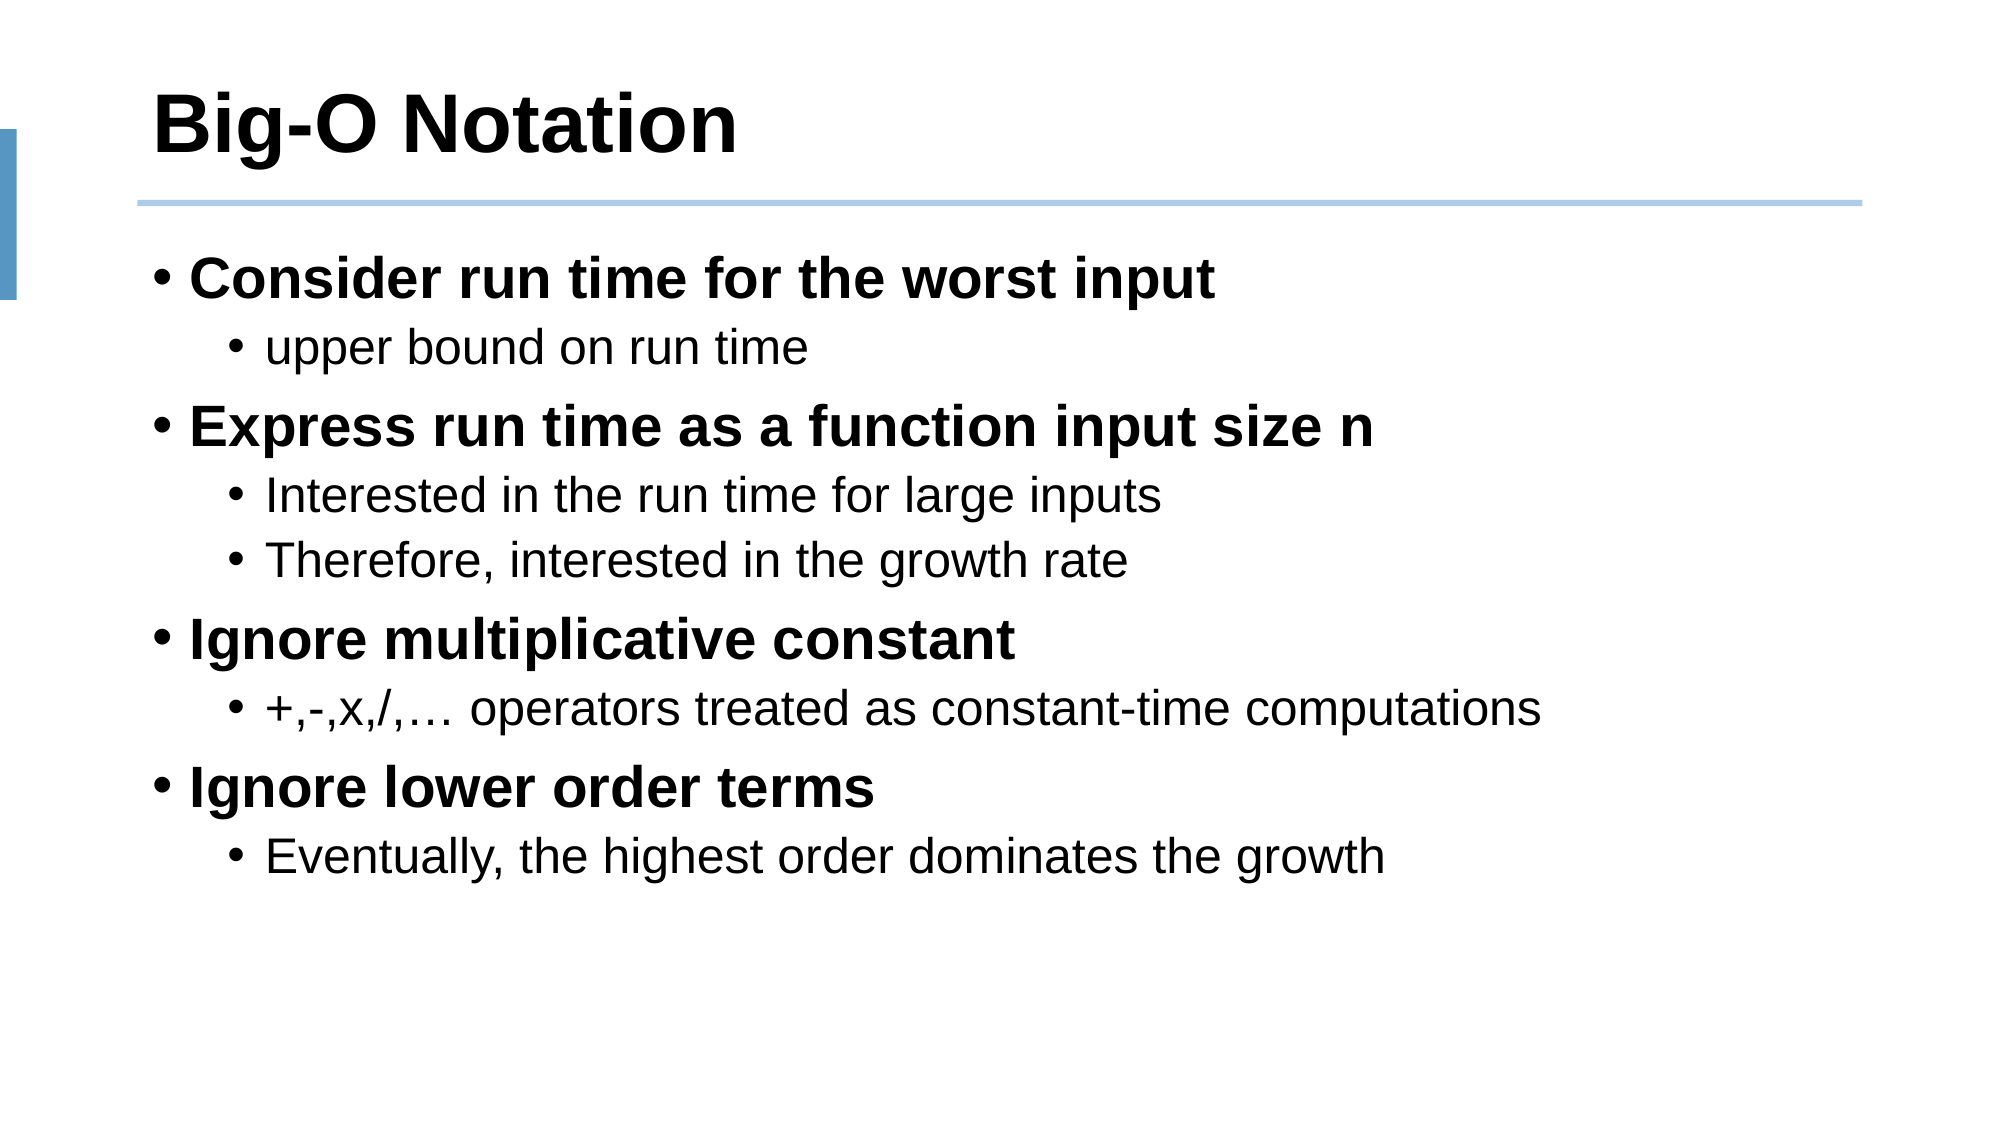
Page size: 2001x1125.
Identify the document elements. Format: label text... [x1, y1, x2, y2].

list Consider run time for the worst input upper bound on run time Express run time as a function input size n Interested in the run time for large inputs Therefore, interested in the growth rate Ignore multiplicative constant +,-,x,/,… operators treated as constant-time computations Ignore lower order terms Eventually, the highest order dominates the growth [137, 240, 1863, 1014]
title Big-O Notation [137, 42, 1863, 208]
